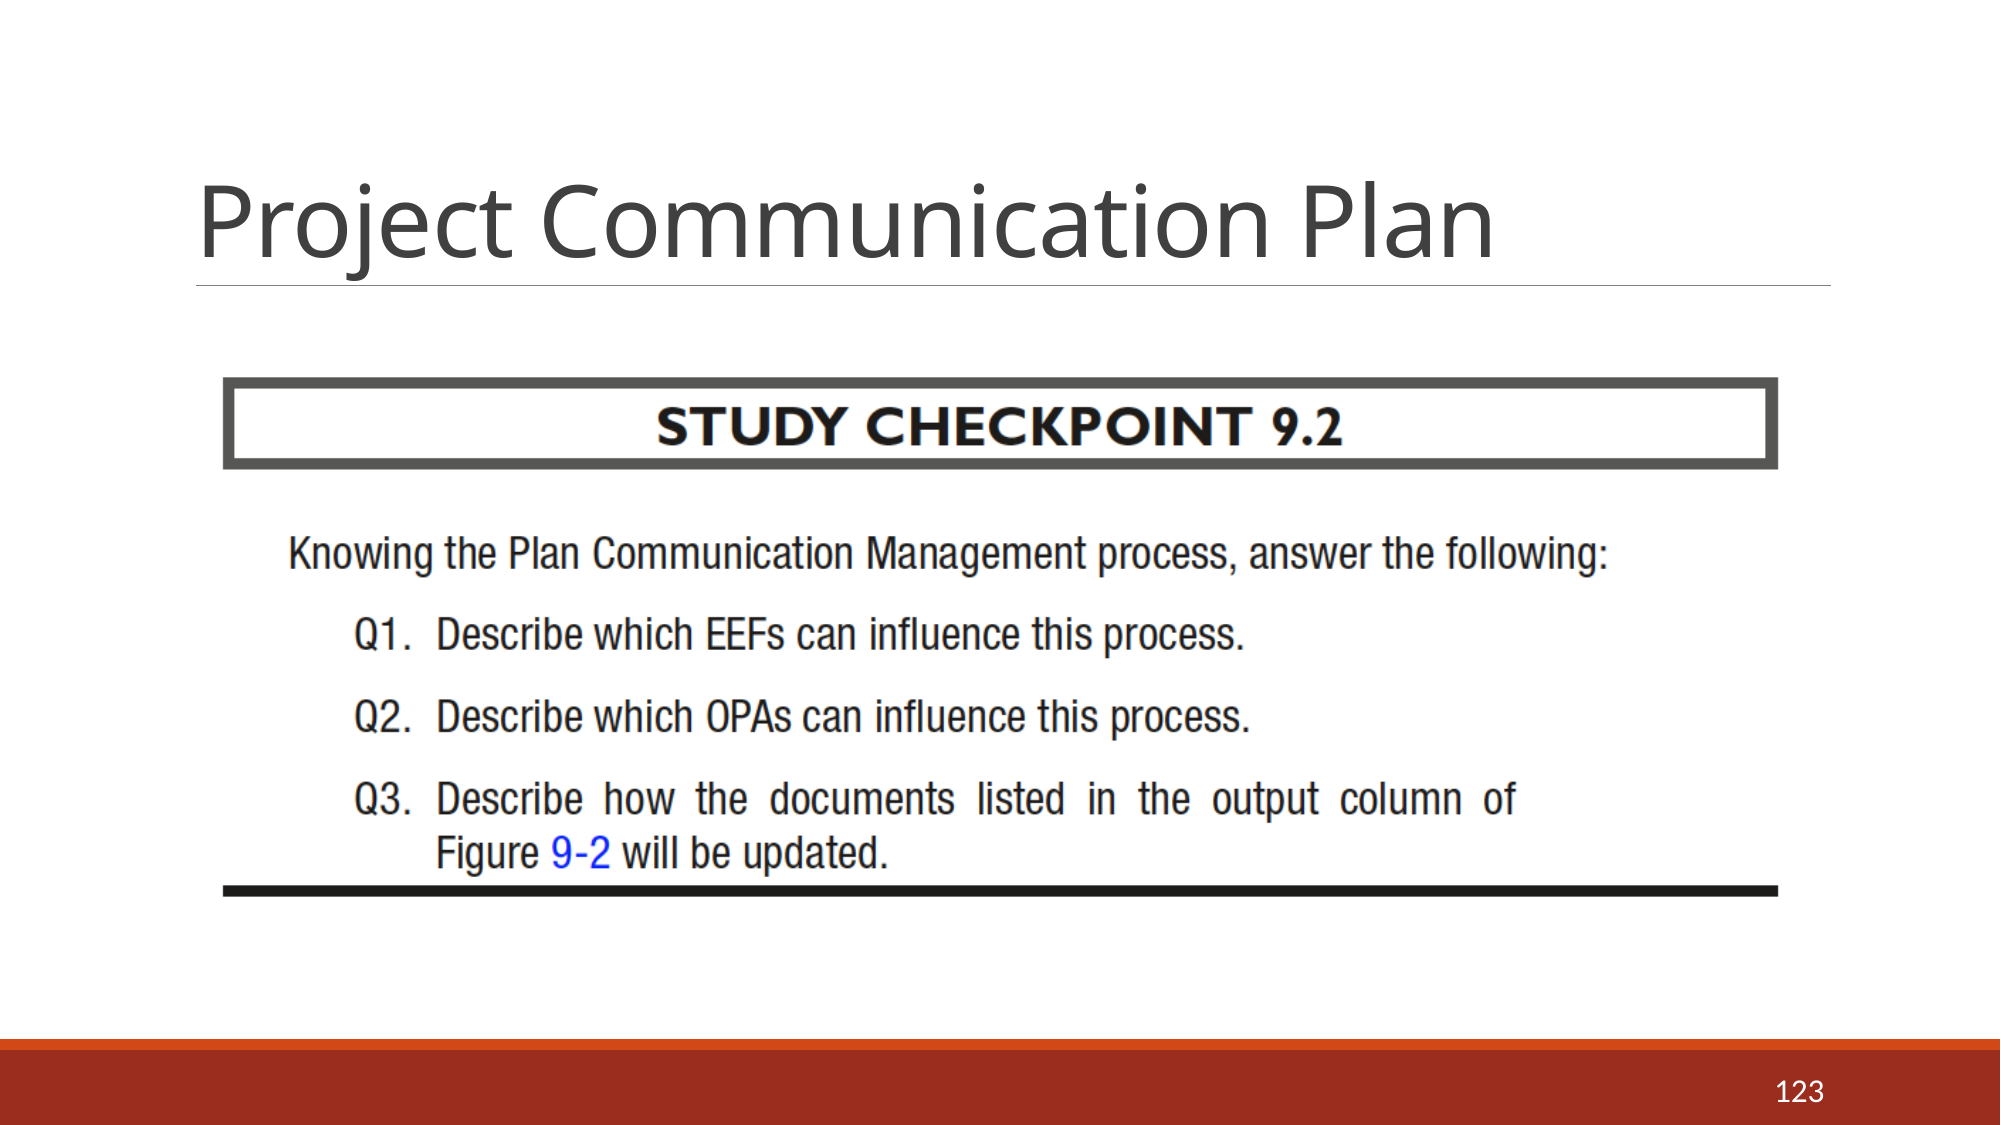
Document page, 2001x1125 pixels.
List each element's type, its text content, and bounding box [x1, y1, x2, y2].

title Project Communication Plan [180, 47, 1830, 285]
picture [208, 358, 1802, 922]
slide_number 123 [1624, 1059, 1840, 1120]
